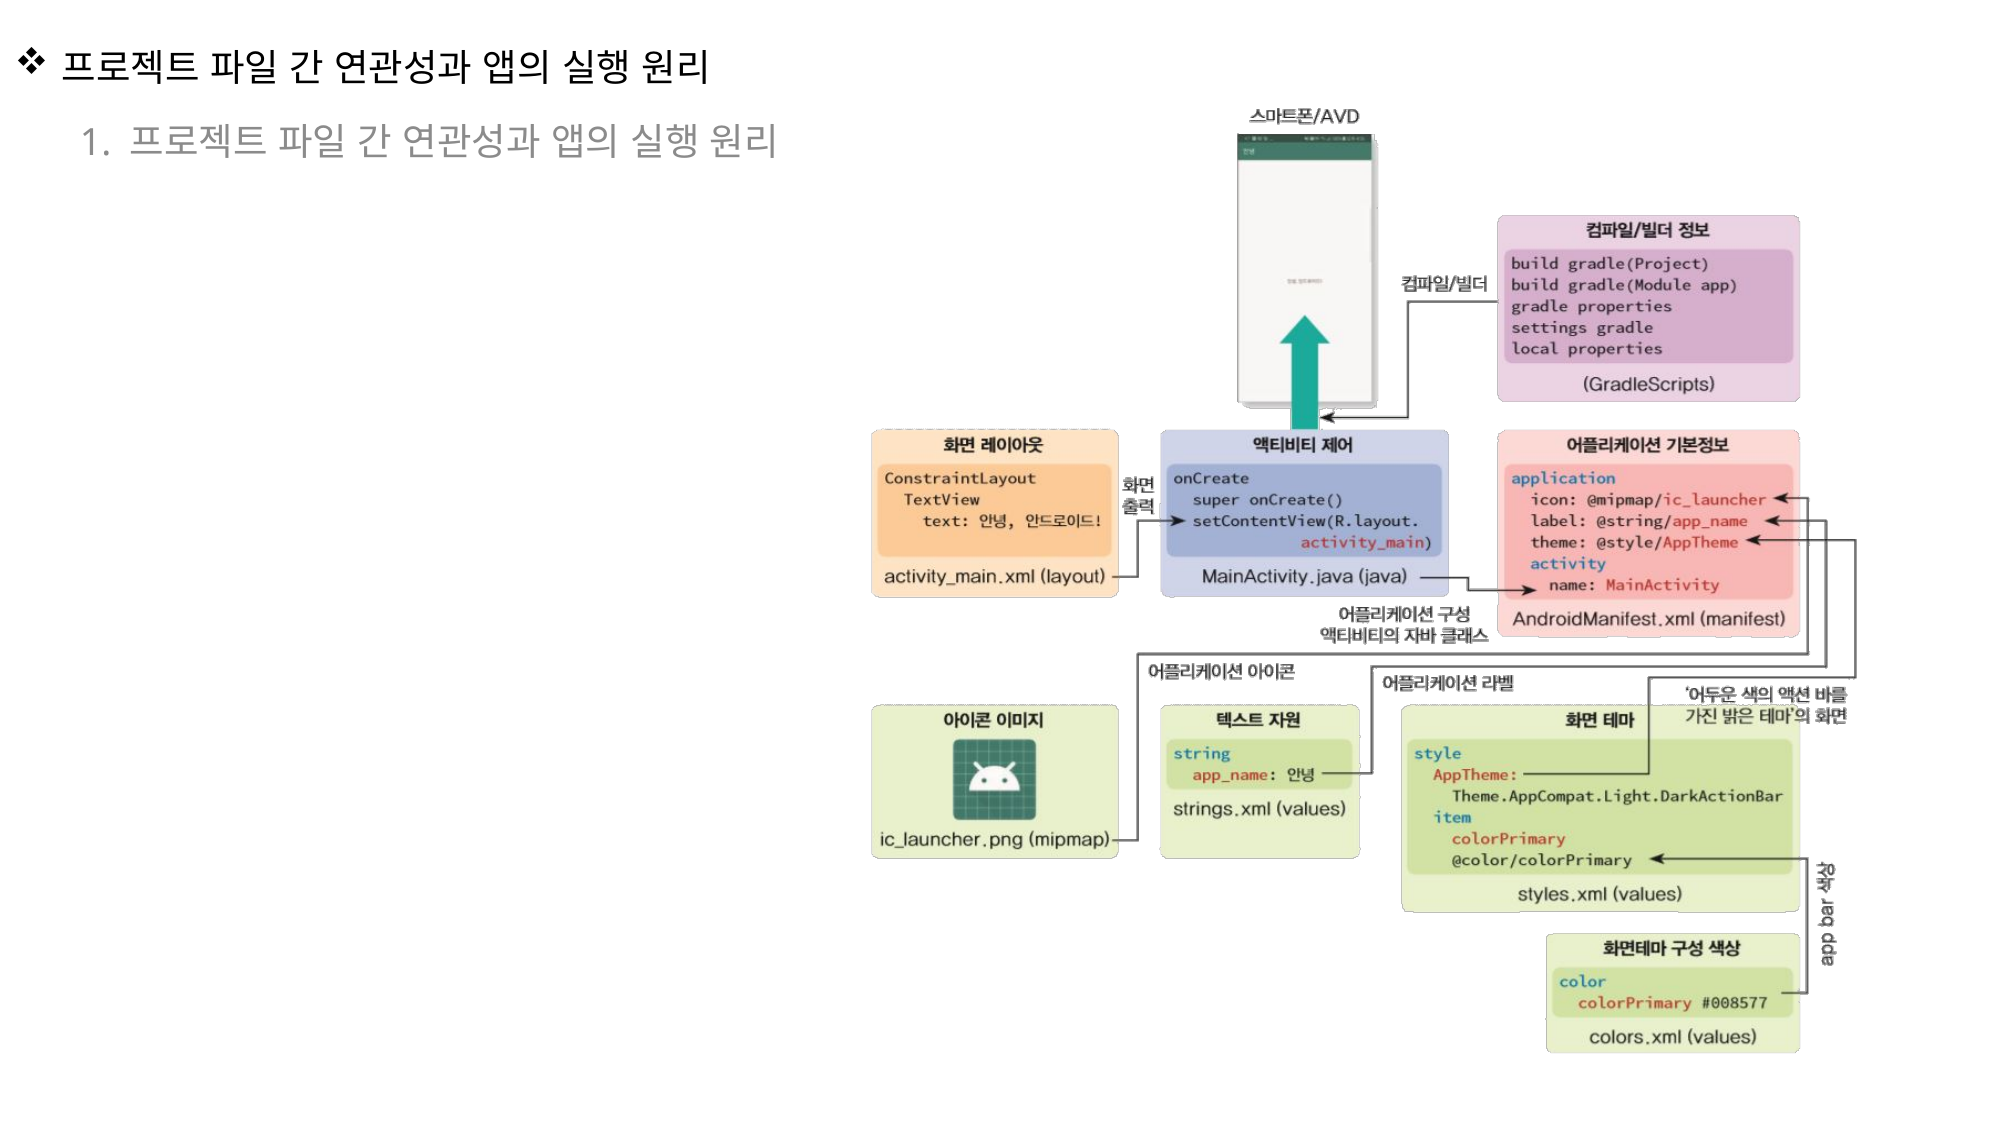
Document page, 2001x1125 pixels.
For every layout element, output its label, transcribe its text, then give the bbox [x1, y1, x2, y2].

text_box 프로젝트 파일 간 연관성과 앱의 실행 원리 [0, 18, 1000, 96]
picture [811, 105, 1923, 1066]
text_box 1. 프로젝트 파일 간 연관성과 앱의 실행 원리 [64, 105, 811, 176]
